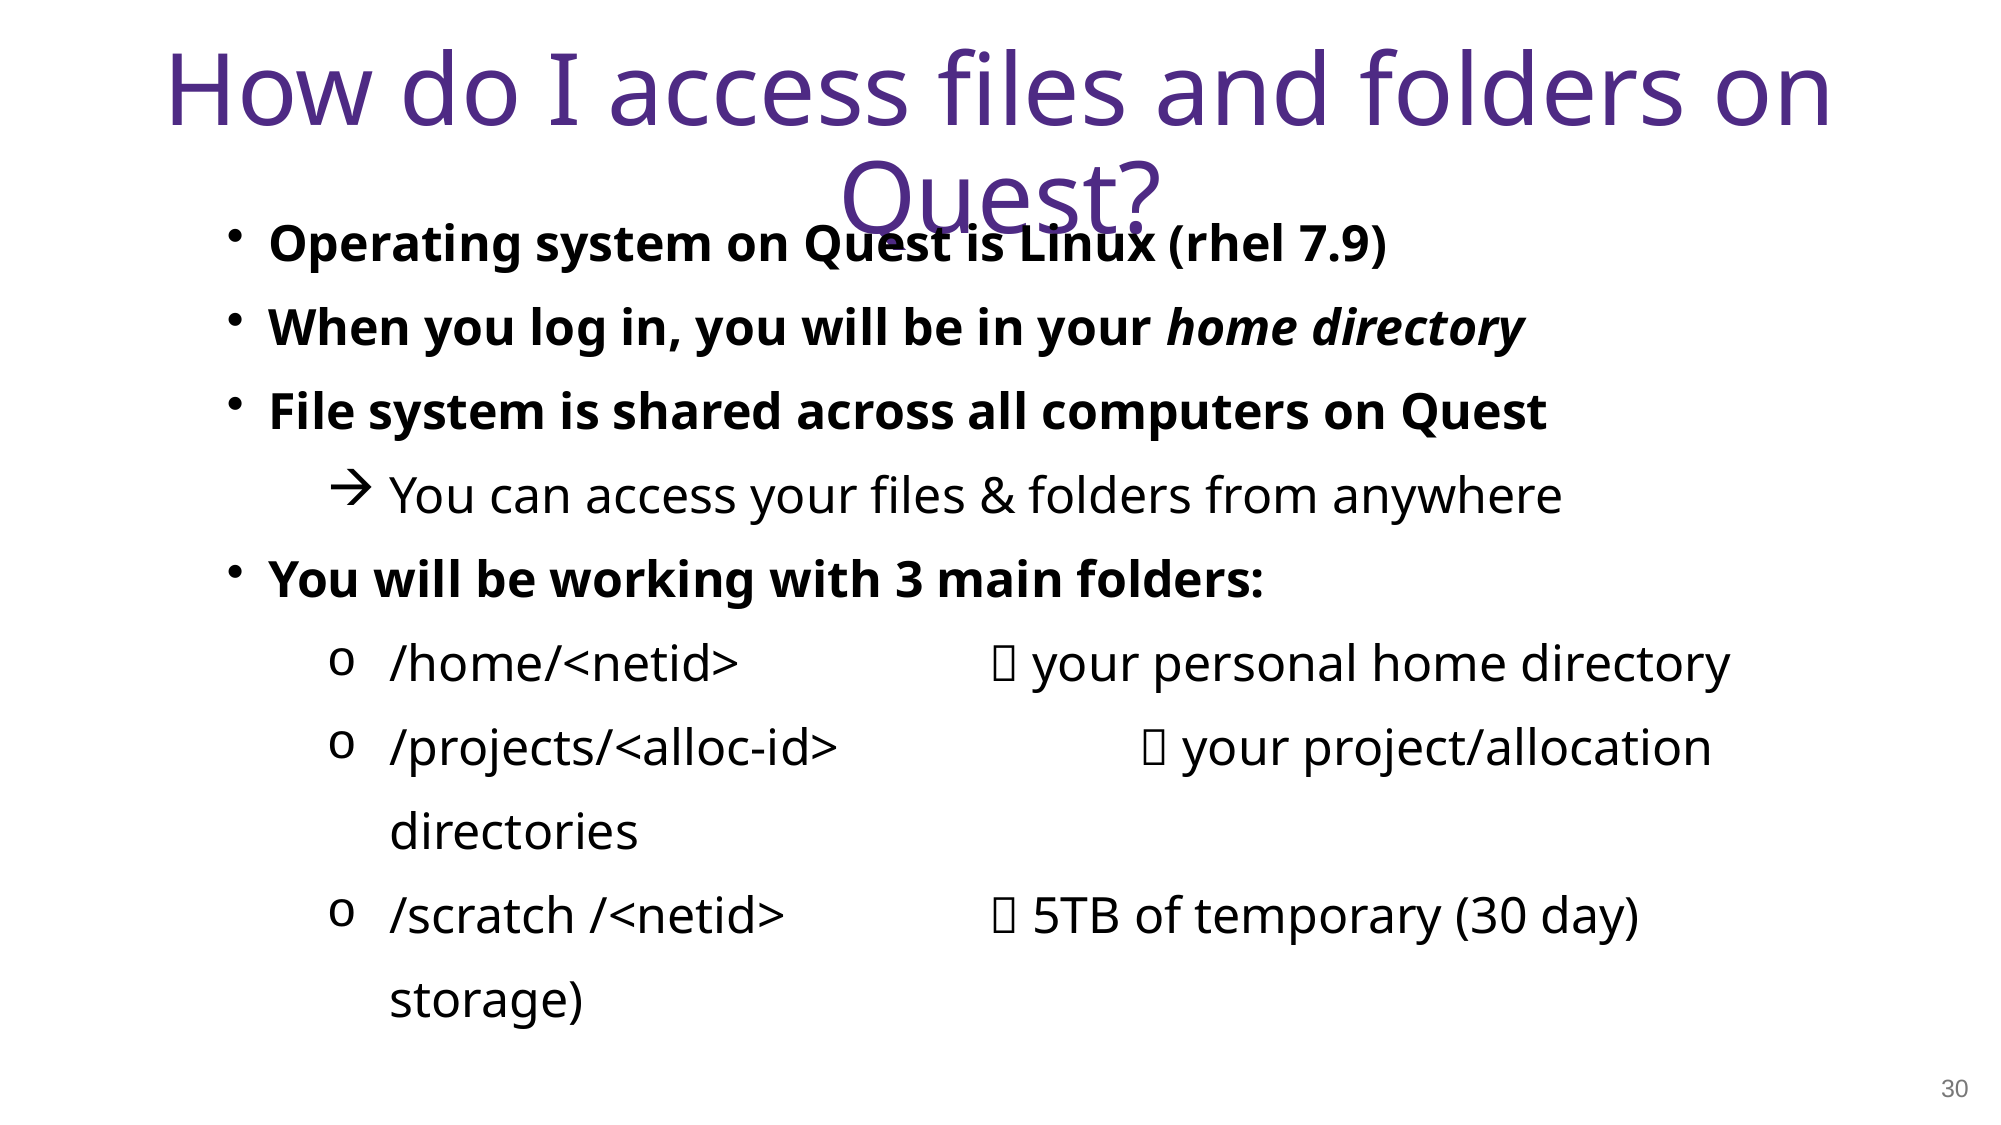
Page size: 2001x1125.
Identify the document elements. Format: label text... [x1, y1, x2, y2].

slide_number 30 [1517, 1057, 1984, 1118]
title How do I access files and folders on Quest? [33, 22, 1967, 273]
text_box Operating system on Quest is Linux (rhel 7.9) When you log in, you will be in your home directory File system is shared across all computers on Quest You can access your files & folders from anywhere You will be working with 3 main folders: /home/<netid>  your personal home directory /projects/<alloc-id>  your project/allocation directories /scratch /<netid>  5TB of temporary (30 day) storage) [220, 181, 1779, 1034]
